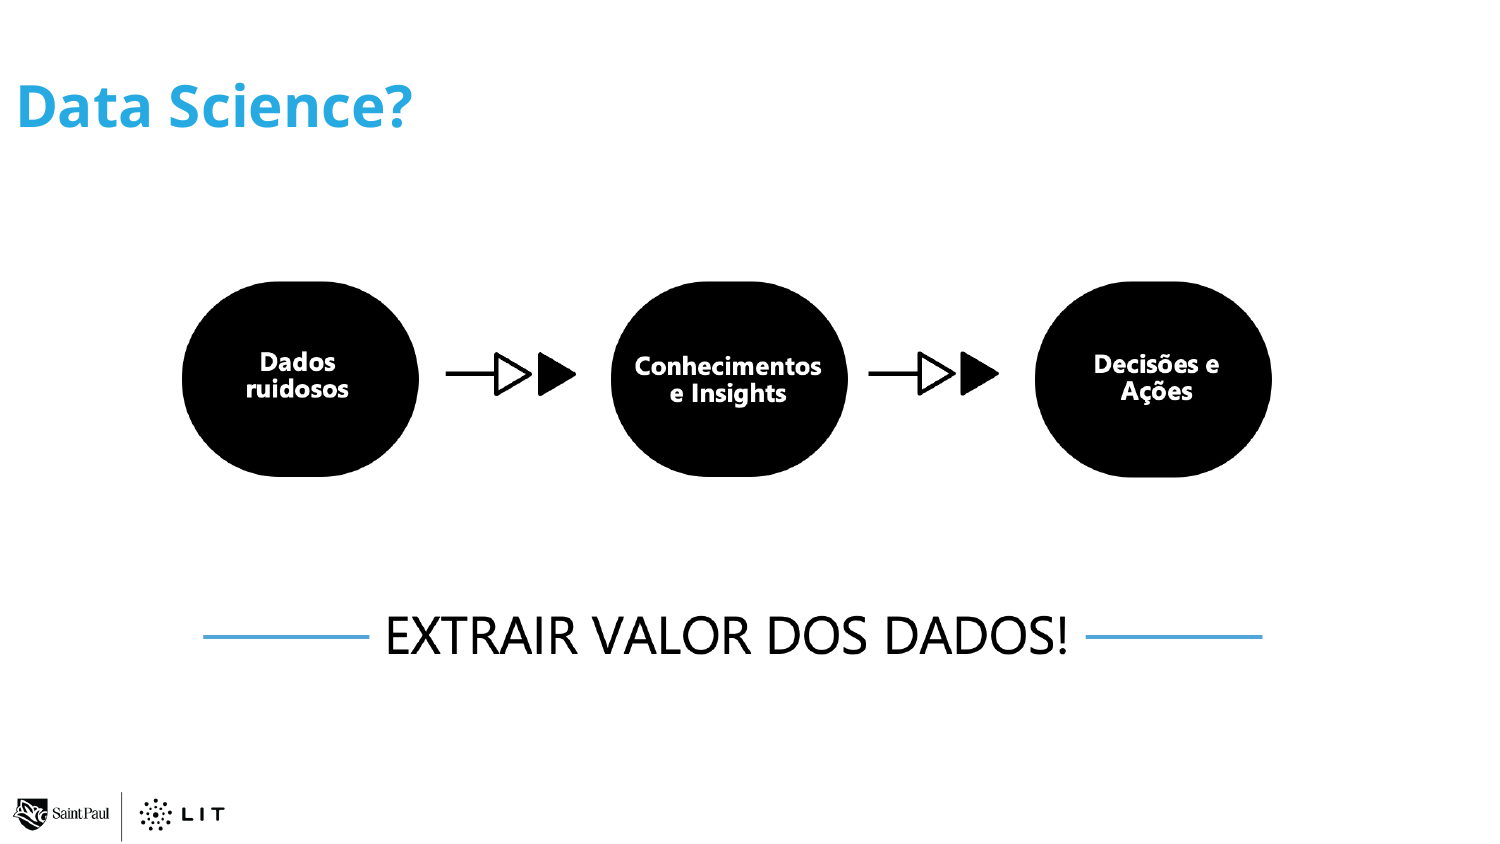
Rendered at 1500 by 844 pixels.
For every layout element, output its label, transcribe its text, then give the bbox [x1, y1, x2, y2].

picture [103, 221, 1367, 739]
title Data Science? [0, 33, 1350, 175]
picture [0, 789, 237, 844]
